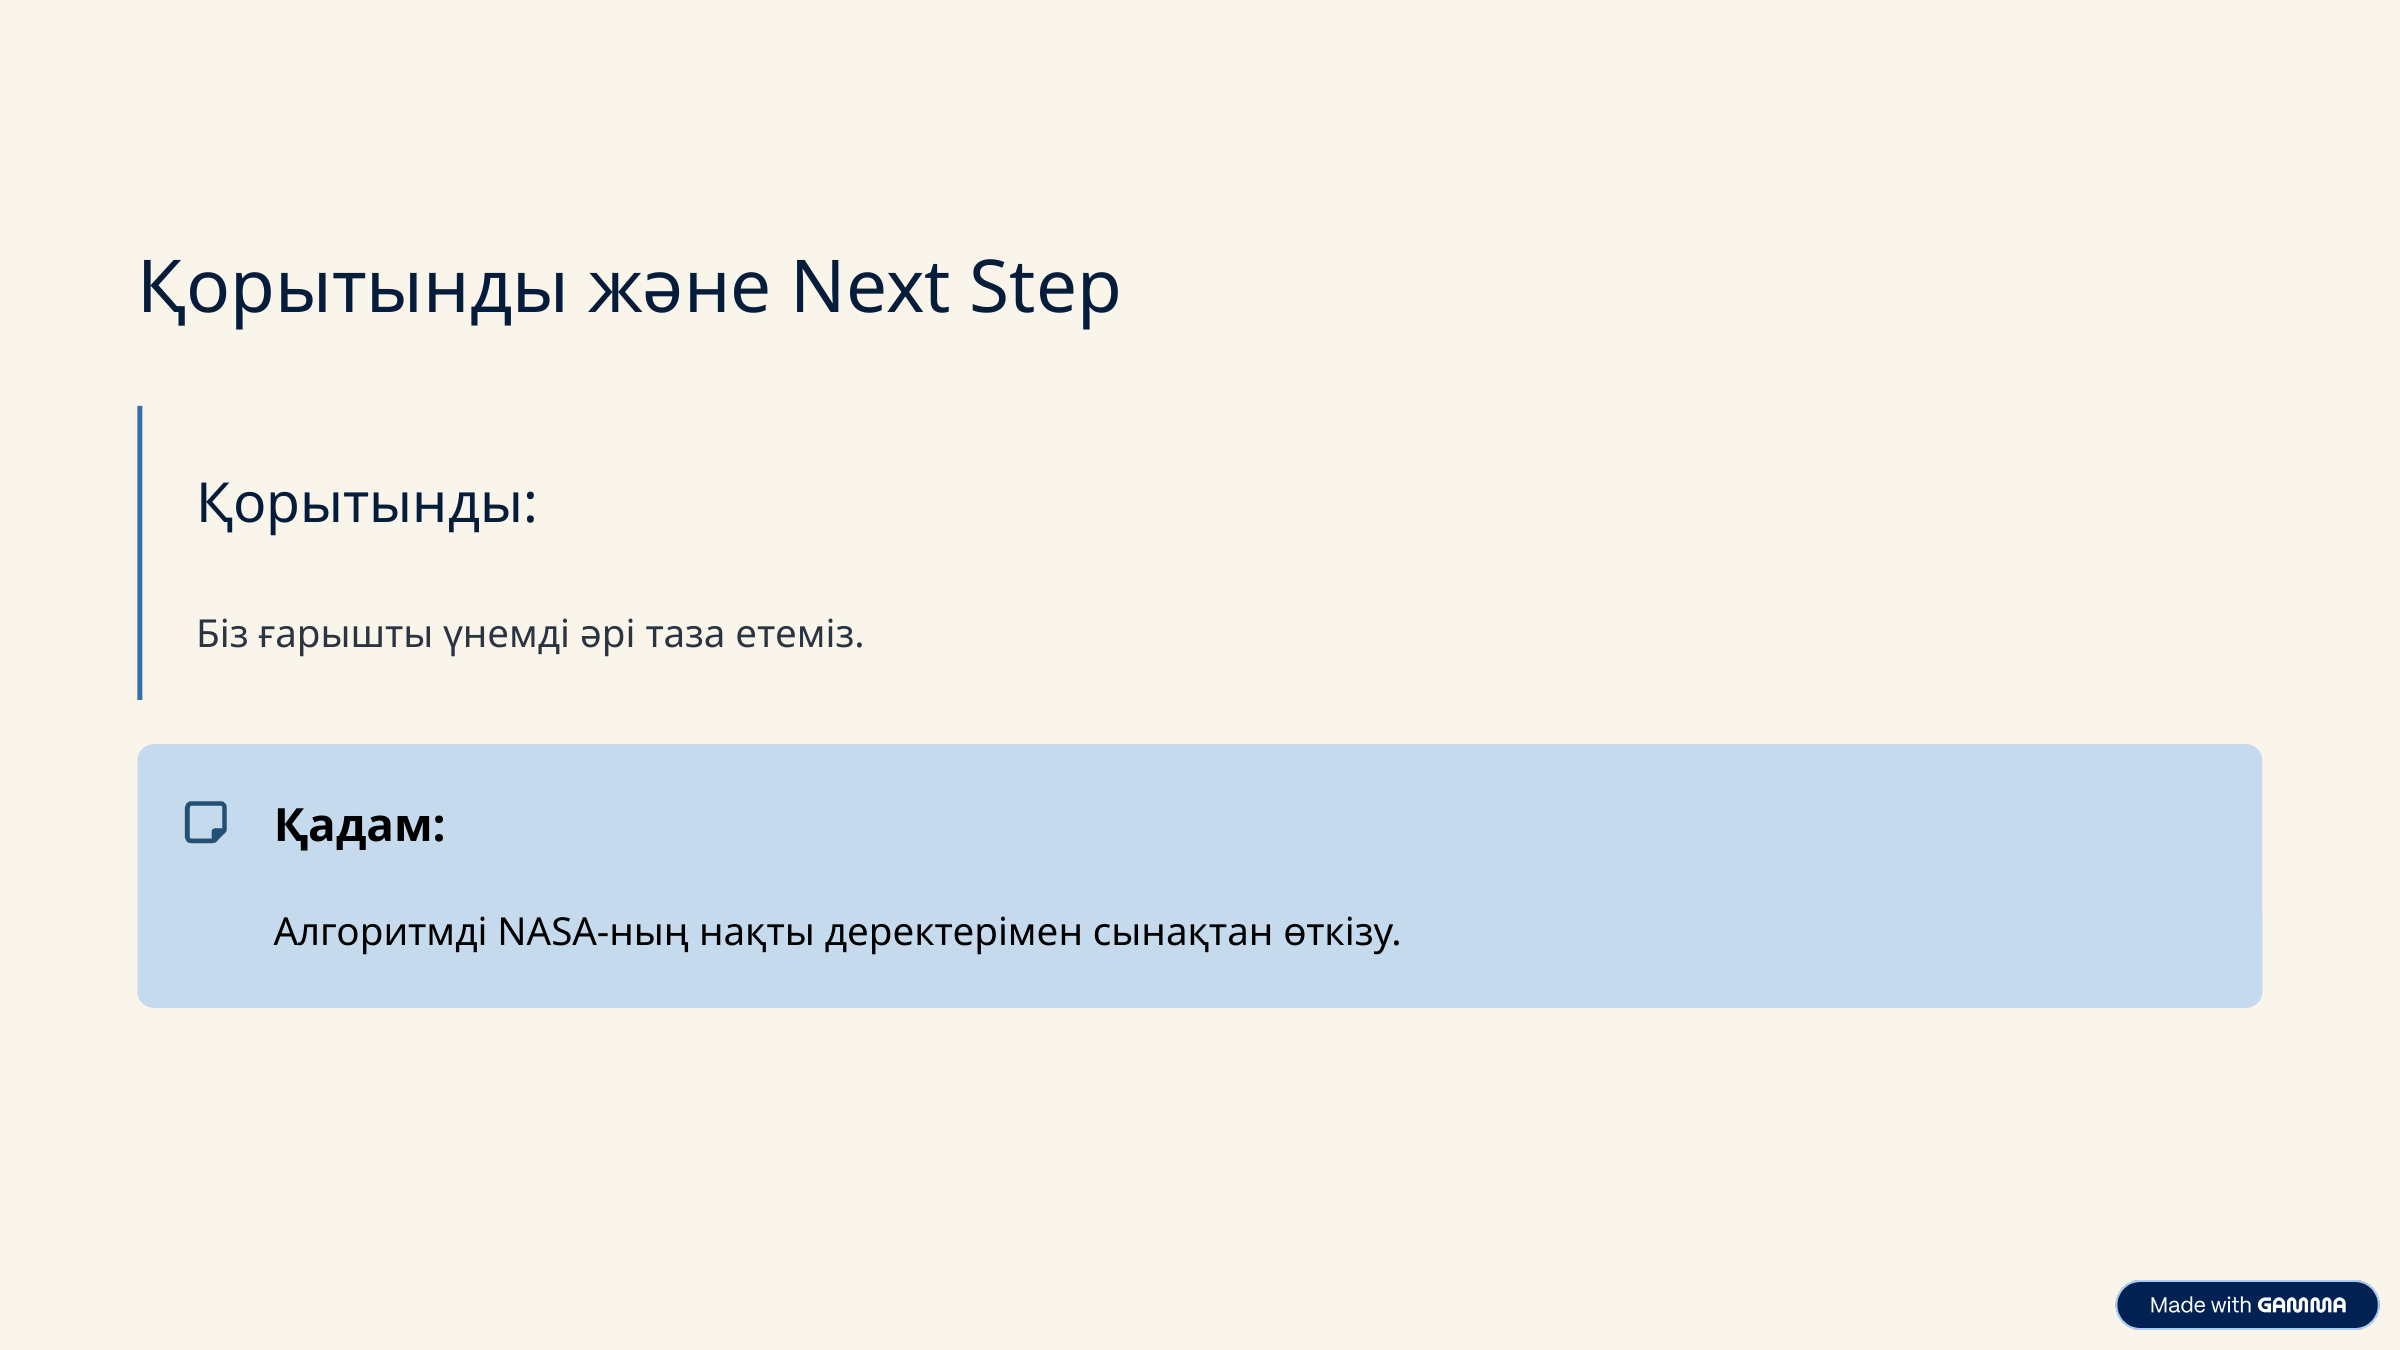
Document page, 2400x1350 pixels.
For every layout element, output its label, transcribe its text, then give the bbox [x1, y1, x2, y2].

text_box Алгоритмді NASA-ның нақты деректерімен сынақтан өткізу. [273, 890, 2224, 953]
text_box Қадам: [273, 793, 736, 851]
picture [176, 798, 235, 846]
picture [2106, 1271, 2389, 1339]
text_box Қорытынды: [196, 464, 751, 535]
text_box [137, 405, 143, 700]
text_box Қорытынды және Next Step [137, 234, 1136, 328]
text_box [137, 744, 2263, 1008]
text_box Біз ғарышты үнемді әрі таза етеміз. [196, 592, 2263, 656]
